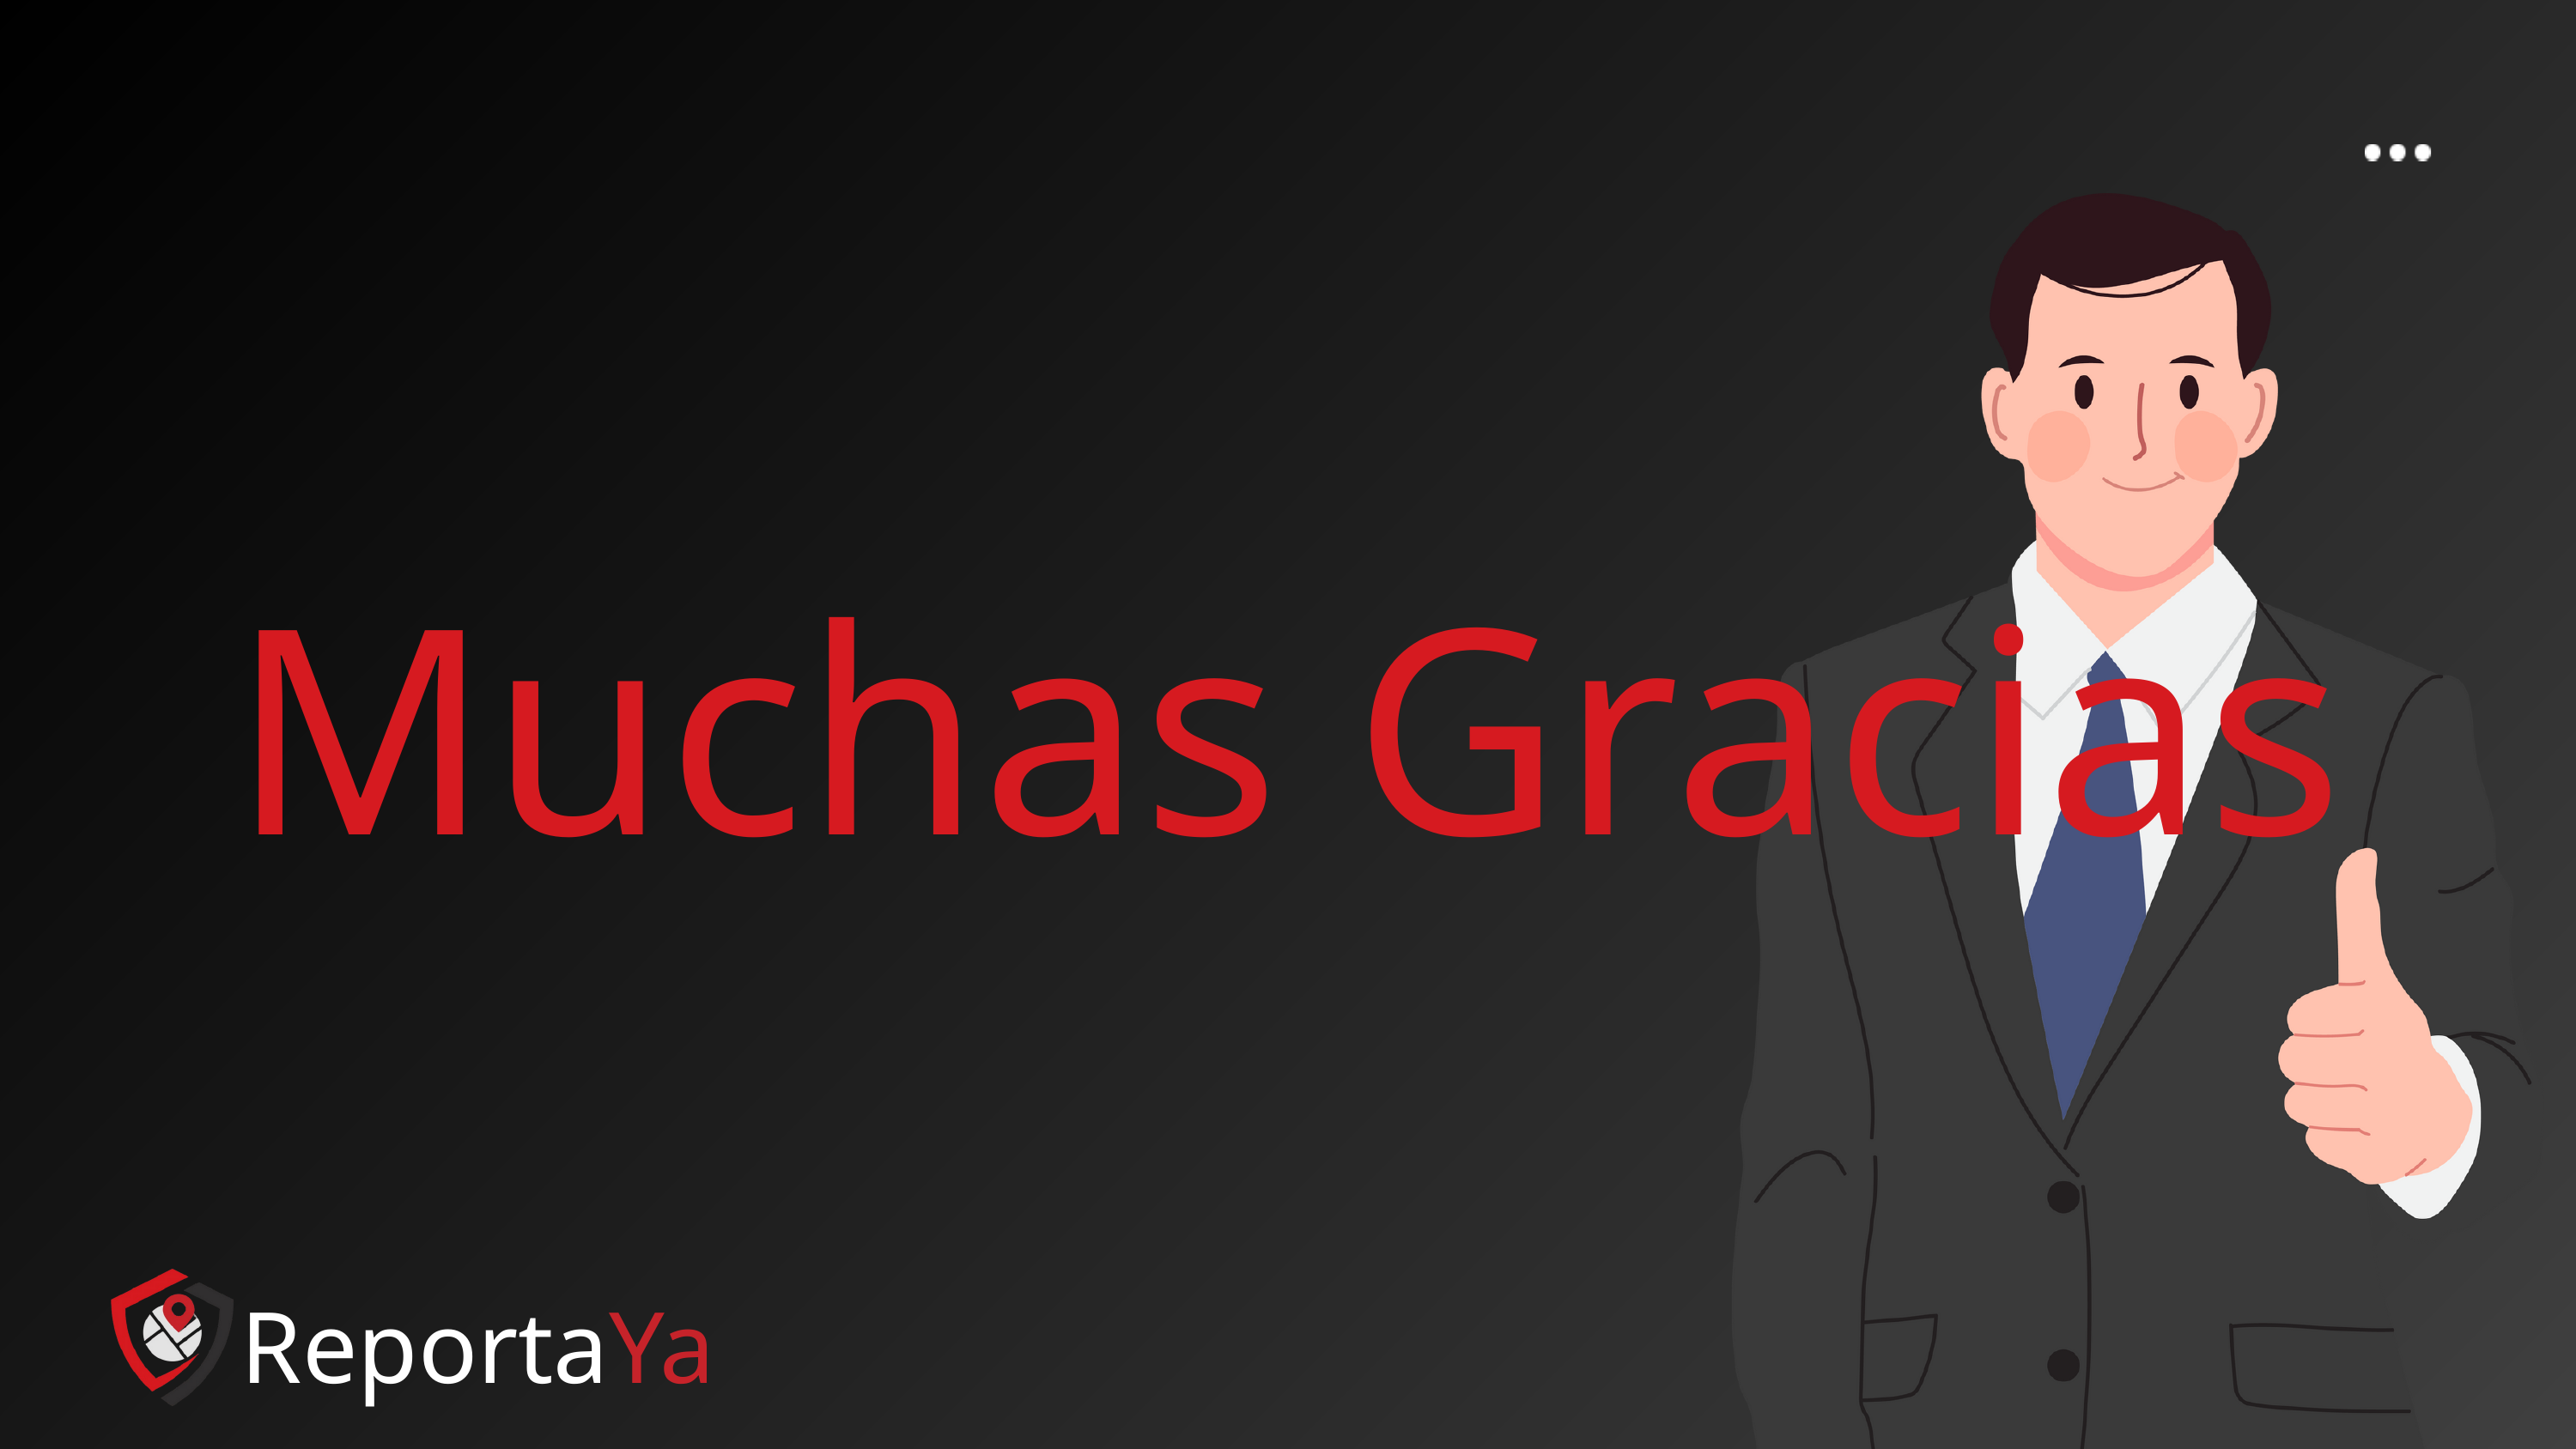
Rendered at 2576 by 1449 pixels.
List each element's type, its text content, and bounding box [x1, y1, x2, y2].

text_box [83, 1251, 261, 1428]
text_box Muchas Gracias [99, 491, 2477, 893]
text_box ReportaYa [240, 1265, 822, 1404]
text_box [1731, 193, 2544, 1449]
text_box [2365, 144, 2432, 161]
